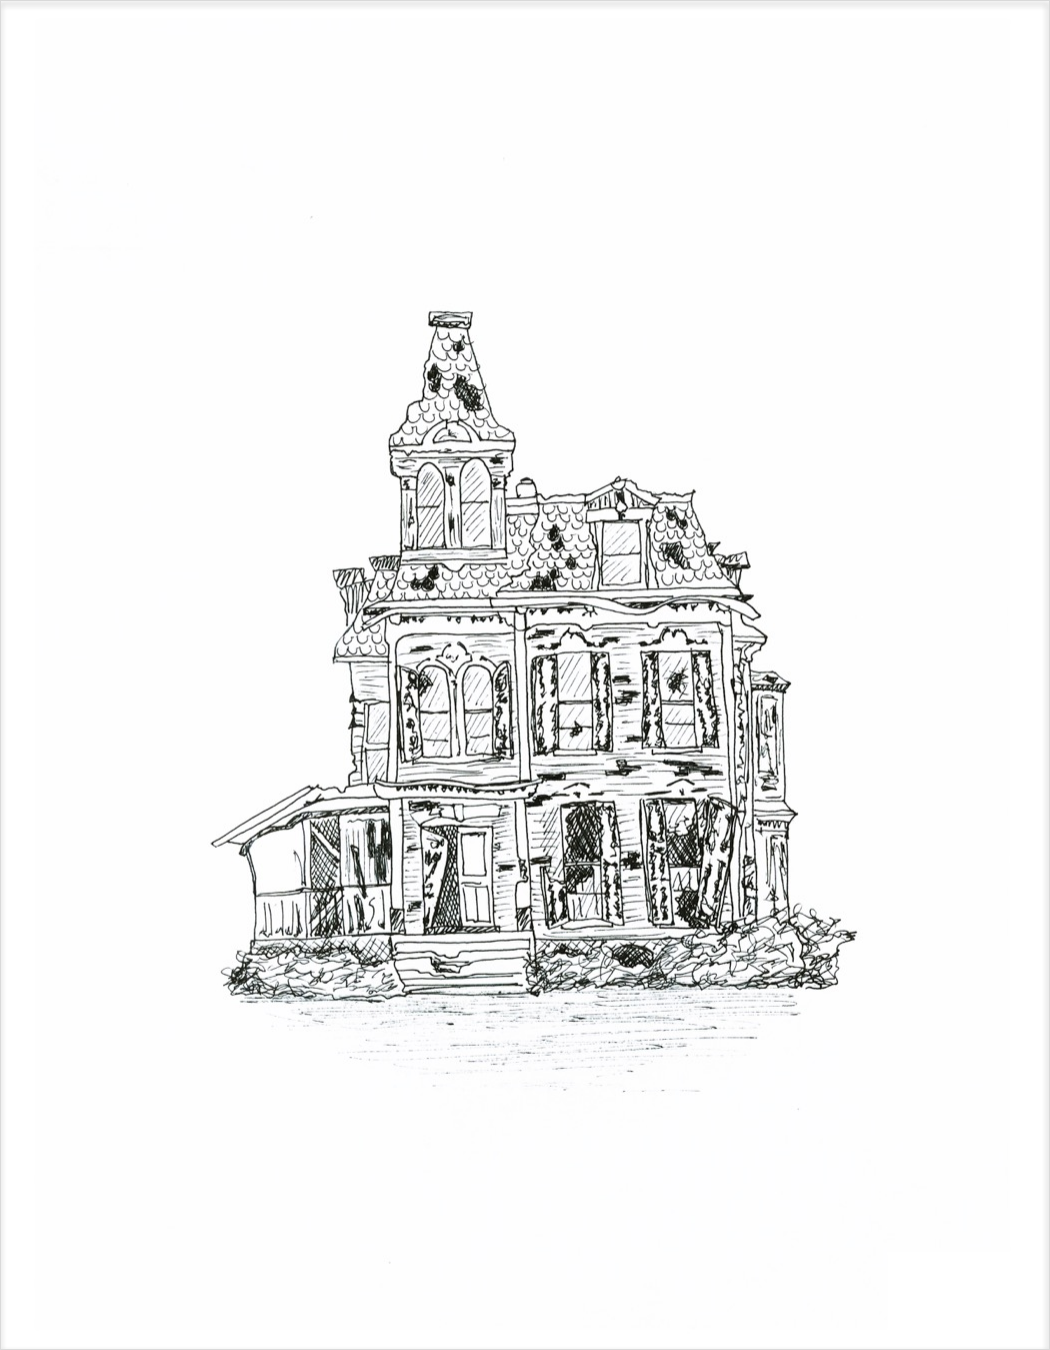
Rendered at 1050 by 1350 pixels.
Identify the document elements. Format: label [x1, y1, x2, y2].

picture [6, 0, 1050, 1350]
text_box [0, 0, 4, 1350]
